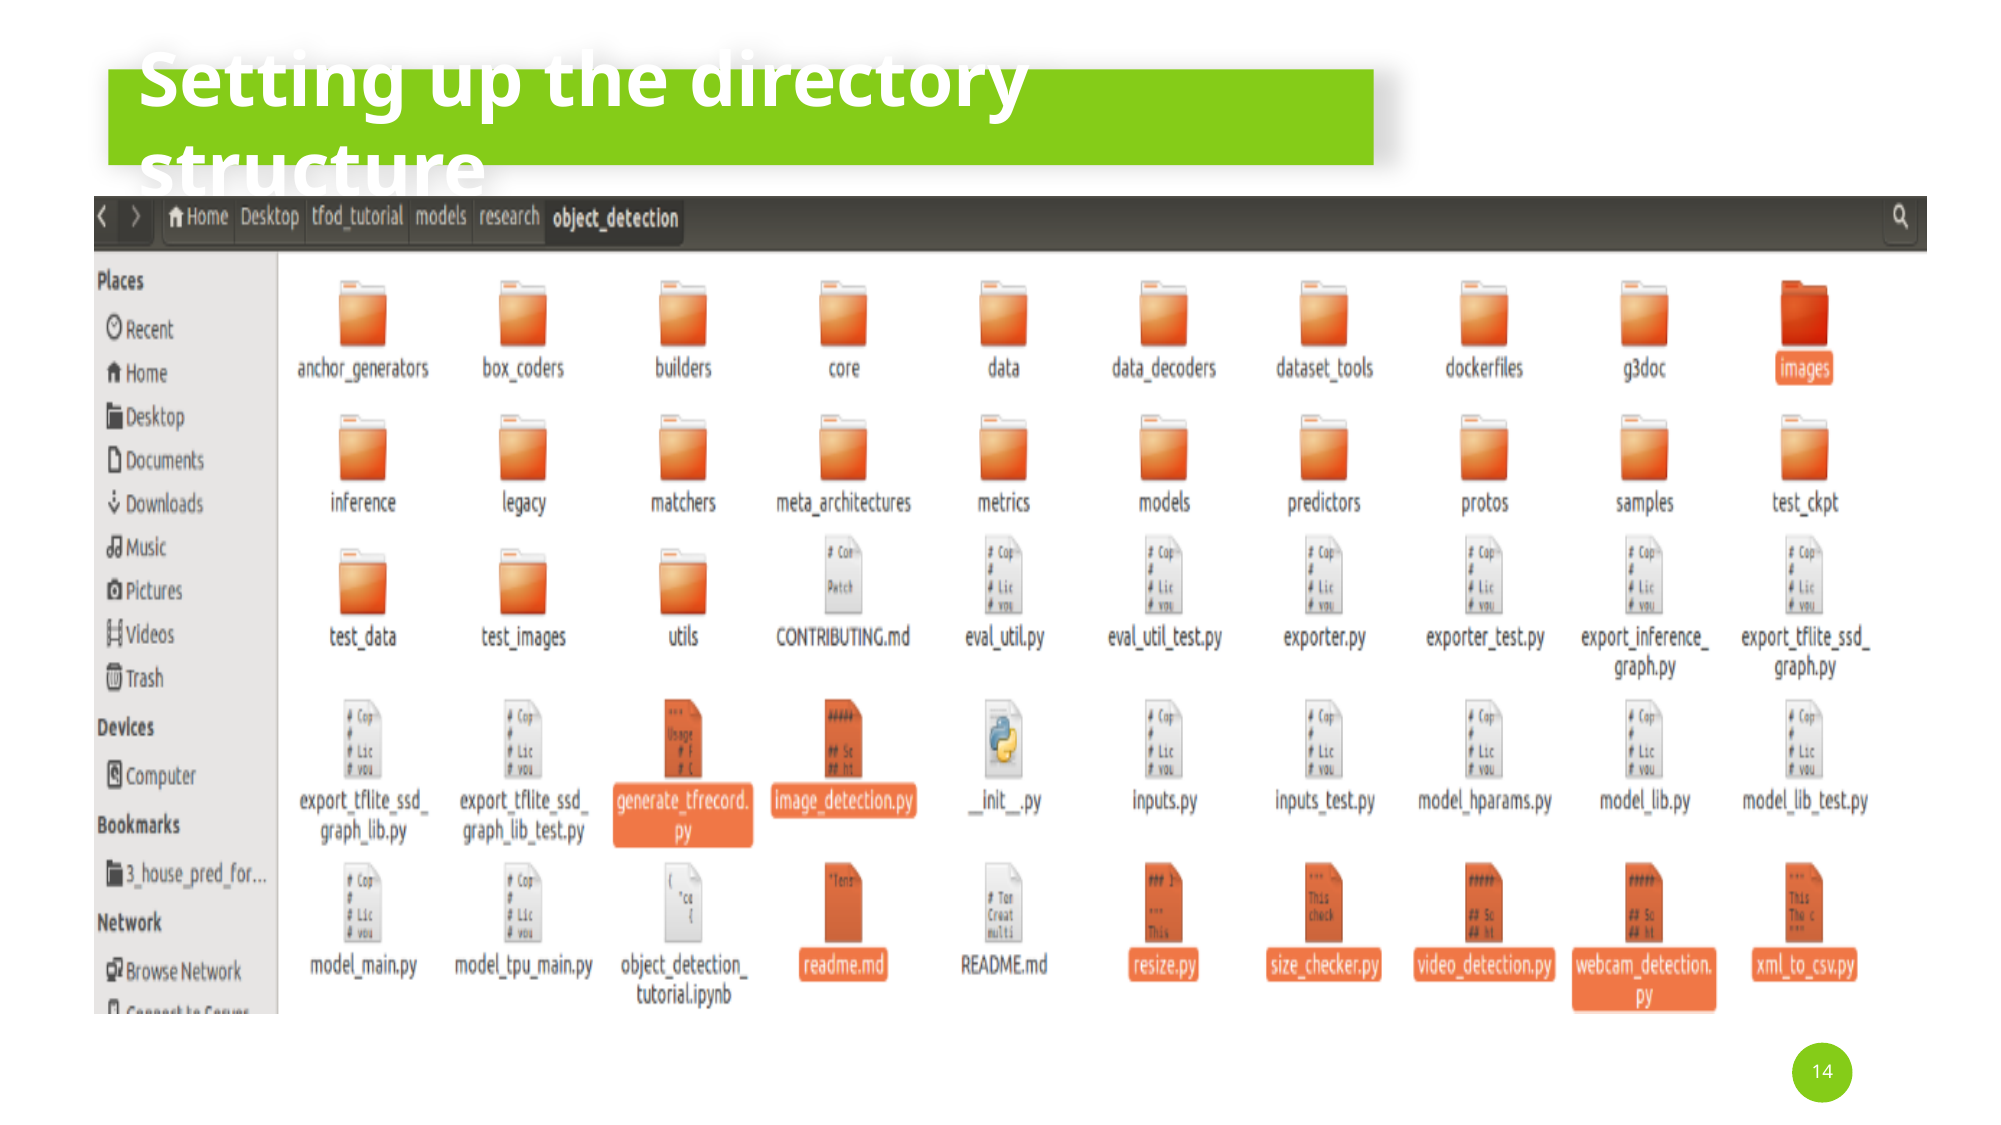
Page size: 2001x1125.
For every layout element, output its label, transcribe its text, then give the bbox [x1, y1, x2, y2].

slide_number ‹#› [1792, 1042, 1853, 1103]
title Setting up the directory structure [108, 69, 1374, 166]
picture [94, 196, 1927, 1015]
